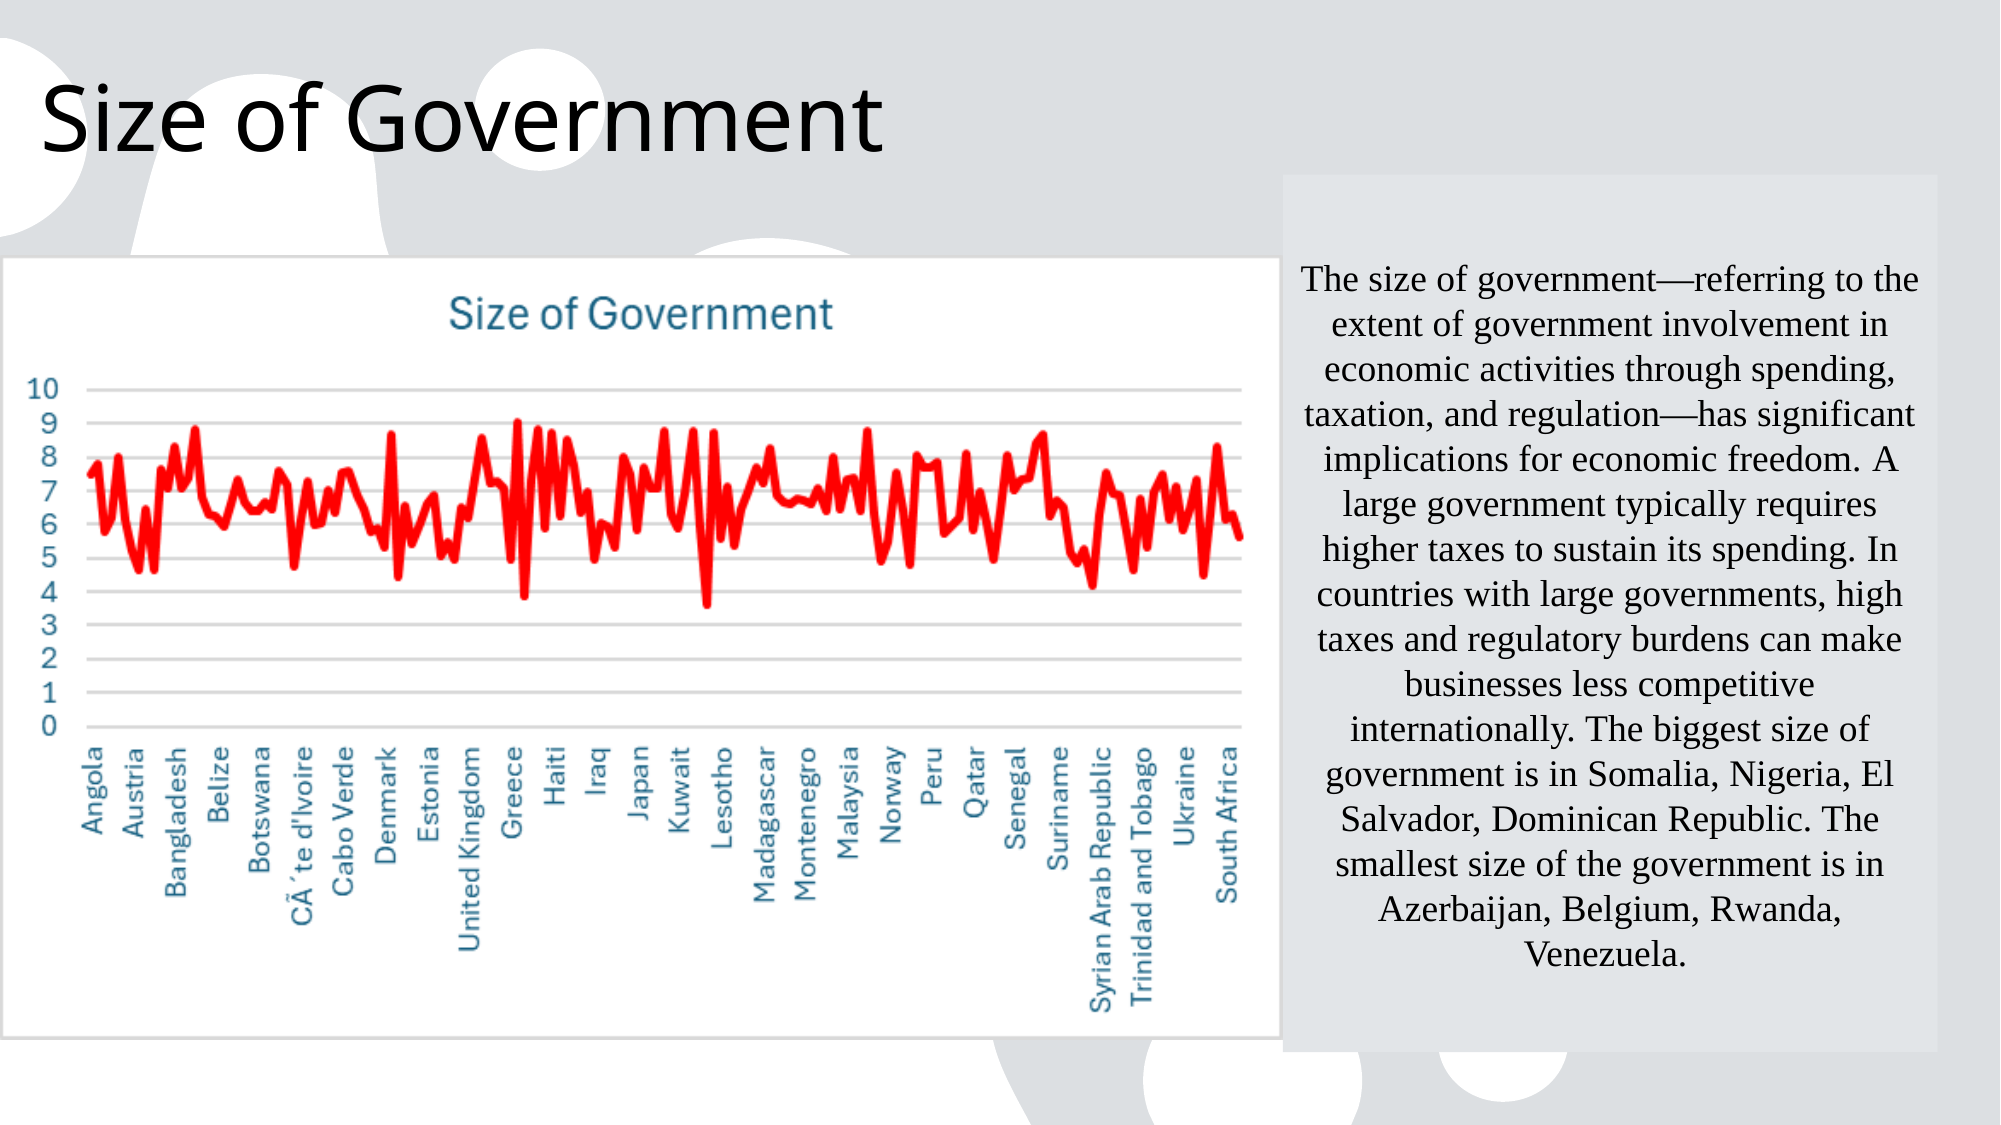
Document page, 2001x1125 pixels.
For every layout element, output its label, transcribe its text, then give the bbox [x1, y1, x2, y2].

text_box The size of government—referring to the extent of government involvement in economic activities through spending, taxation, and regulation—has significant implications for economic freedom. A large government typically requires higher taxes to sustain its spending. In countries with large governments, high taxes and regulatory burdens can make businesses less competitive internationally. The biggest size of government is in Somalia, Nigeria, El Salvador, Dominican Republic. The smallest size of the government is in Azerbaijan, Belgium, Rwanda, Venezuela. [1282, 174, 1939, 1053]
picture [0, 255, 1283, 1040]
title Size of Government [25, 19, 1826, 177]
